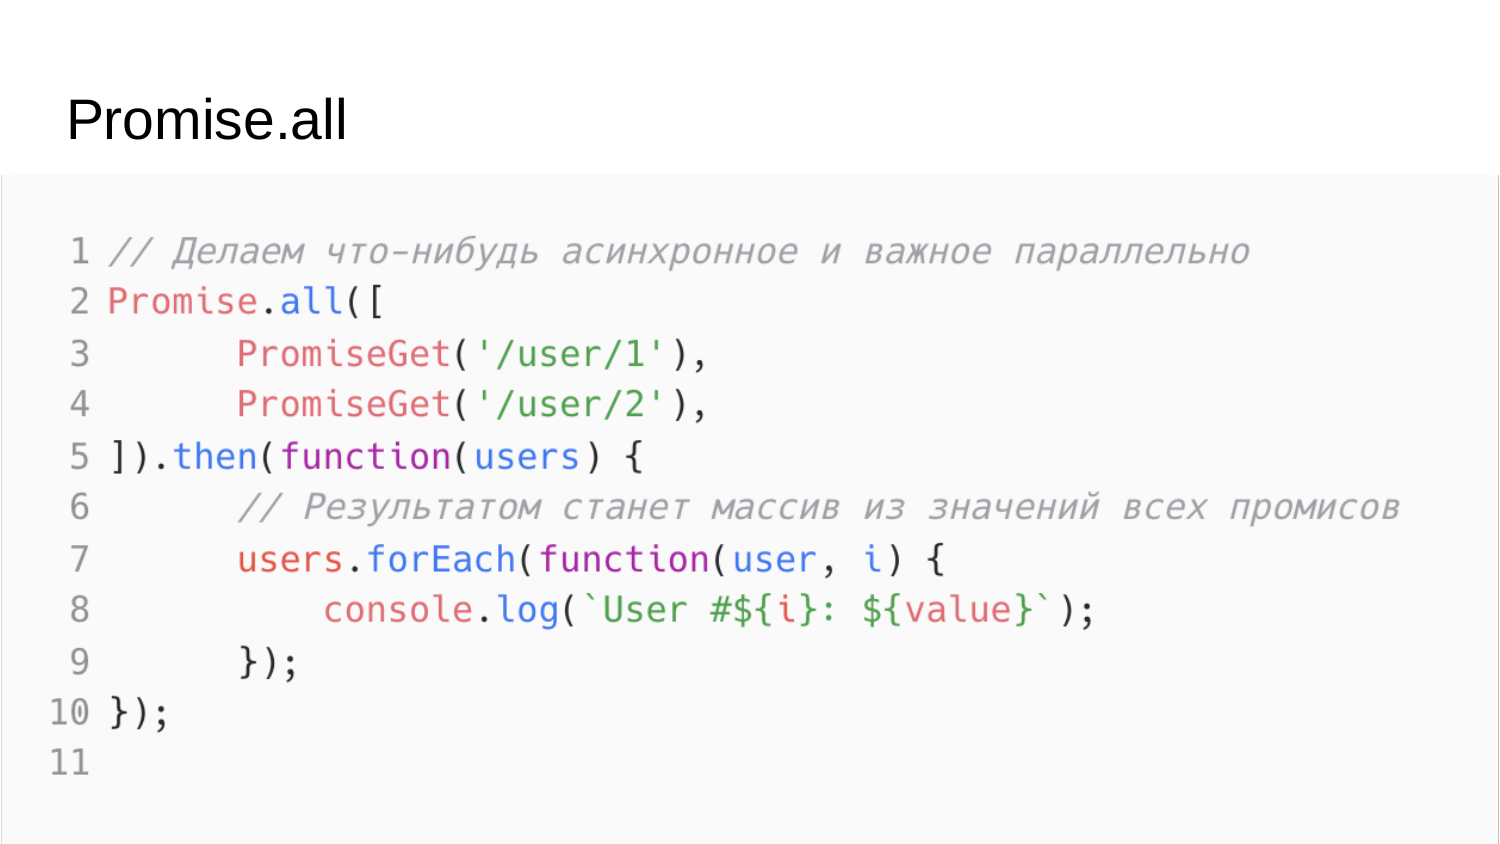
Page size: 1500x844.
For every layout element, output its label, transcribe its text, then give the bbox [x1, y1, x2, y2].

picture [0, 175, 1500, 844]
title Promise.all [51, 72, 1449, 167]
